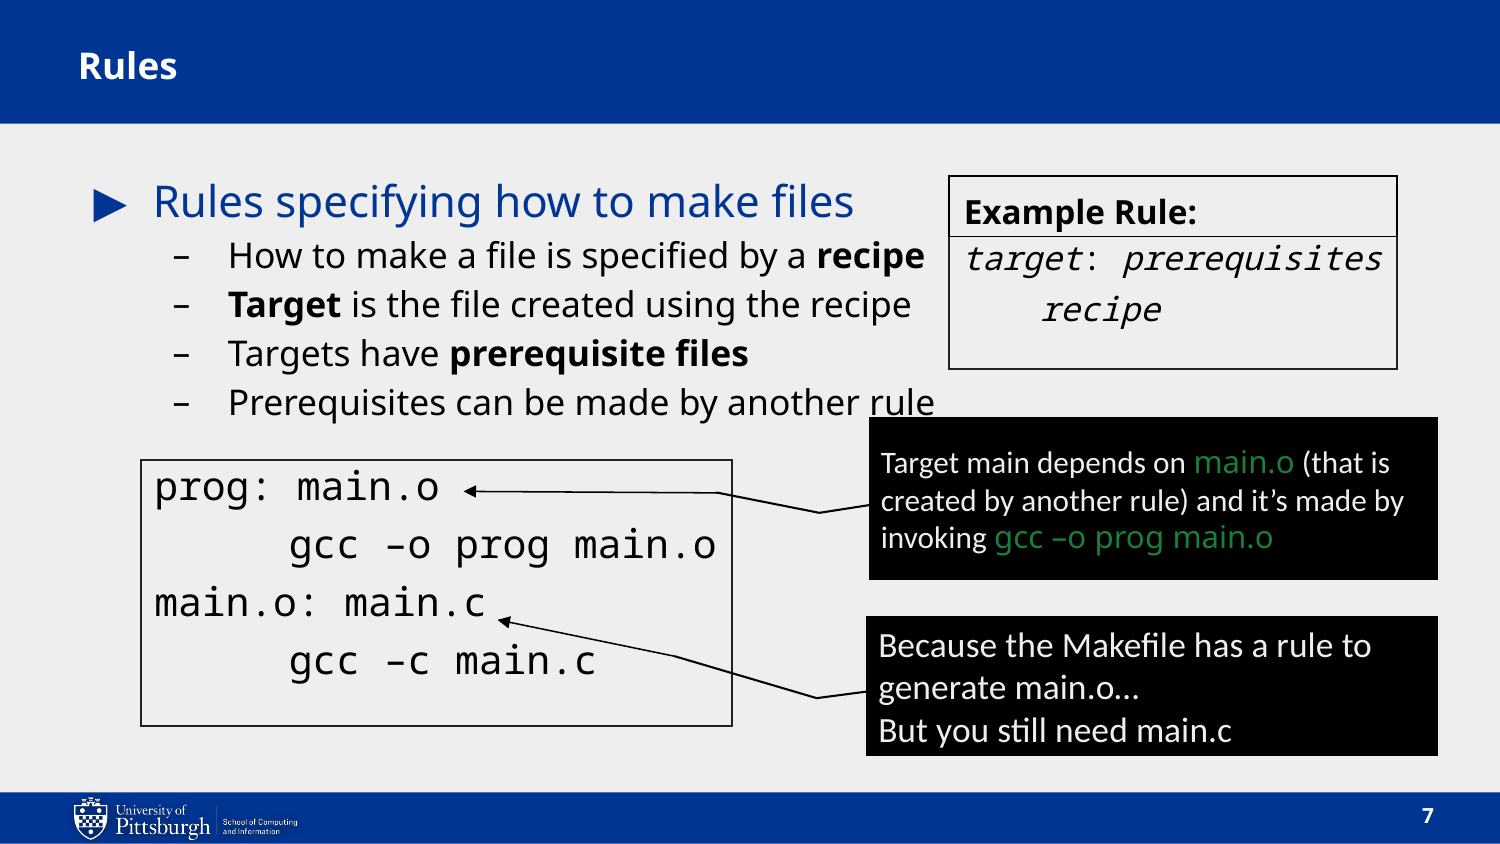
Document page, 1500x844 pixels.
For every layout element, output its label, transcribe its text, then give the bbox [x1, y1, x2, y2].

picture [74, 797, 310, 840]
slide_number 7 [1358, 791, 1449, 843]
text_box Because the Makefile has a rule to generate main.o… But you still need main.c [680, 617, 1438, 755]
text_box target: prerequisites recipe [948, 237, 1398, 369]
title Rules [62, 26, 1449, 102]
text_box Example Rule: [948, 176, 1398, 237]
text_box Target main depends on main.o (that is created by another rule) and it’s made by invoking gcc –o prog main.o [721, 417, 1437, 580]
list Rules specifying how to make files How to make a file is specified by a recipe Target is the file created using the recipe Targets have prerequisite files Prerequisites can be made by another rule [62, 151, 1438, 771]
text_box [497, 619, 676, 657]
text_box prog: main.o gcc –o prog main.o main.o: main.c gcc –c main.c [141, 460, 732, 727]
